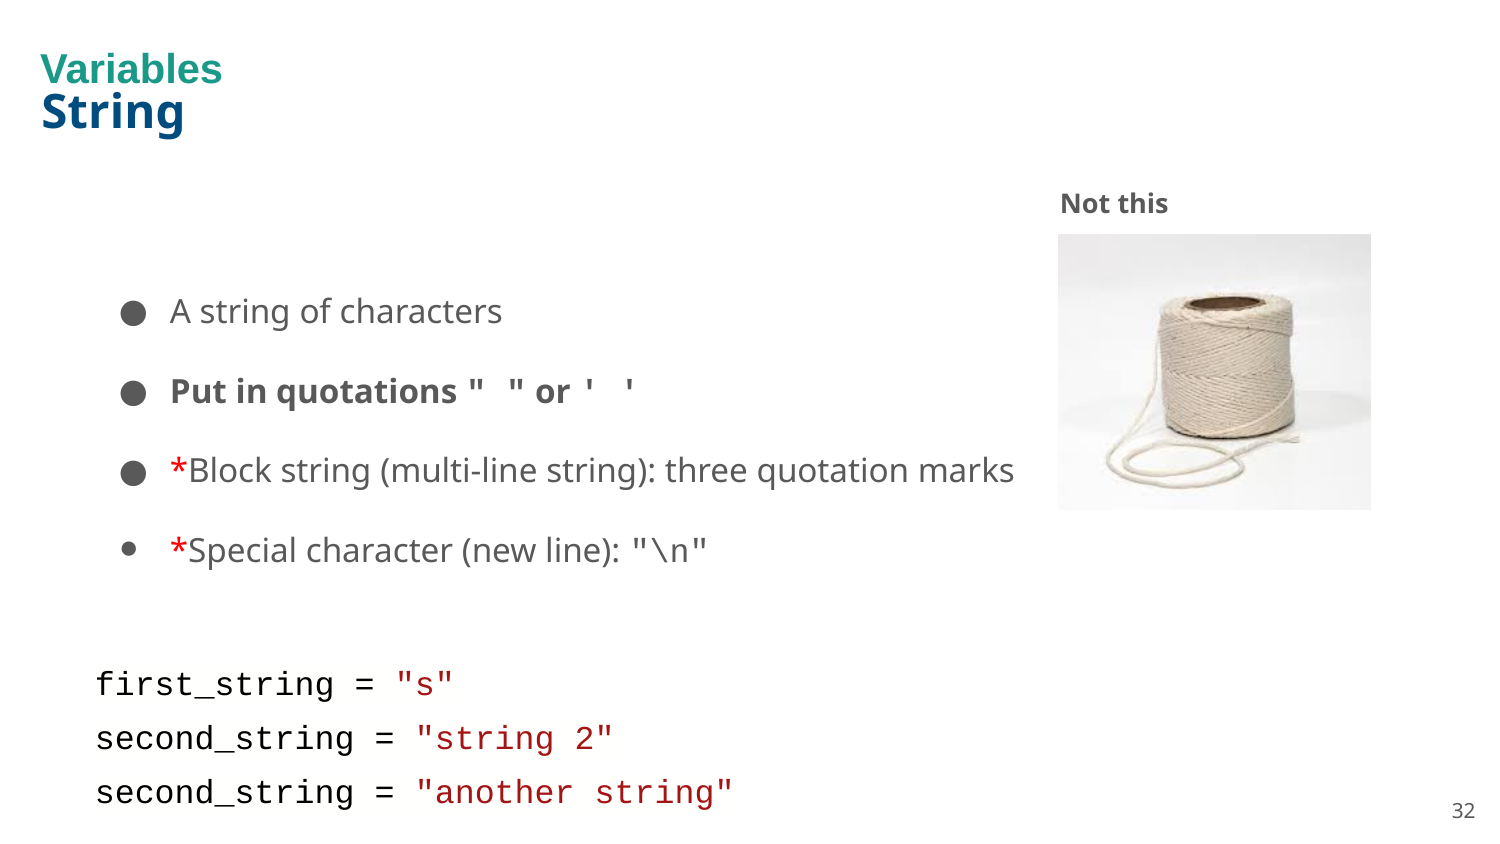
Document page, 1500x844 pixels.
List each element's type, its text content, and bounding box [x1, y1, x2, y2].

text_box Not this [1021, 166, 1500, 267]
title String [26, 66, 1288, 154]
slide_number 32 [1400, 779, 1491, 844]
text_box Variables [0, 0, 783, 100]
list A string of characters Put in quotations " " or ' ' *Block string (multi-line string): three quotation marks *Special character (new line): "\n" first_string = "s" second_string = "string 2" second_string = "another string" [79, 235, 1342, 778]
picture [1058, 234, 1371, 511]
